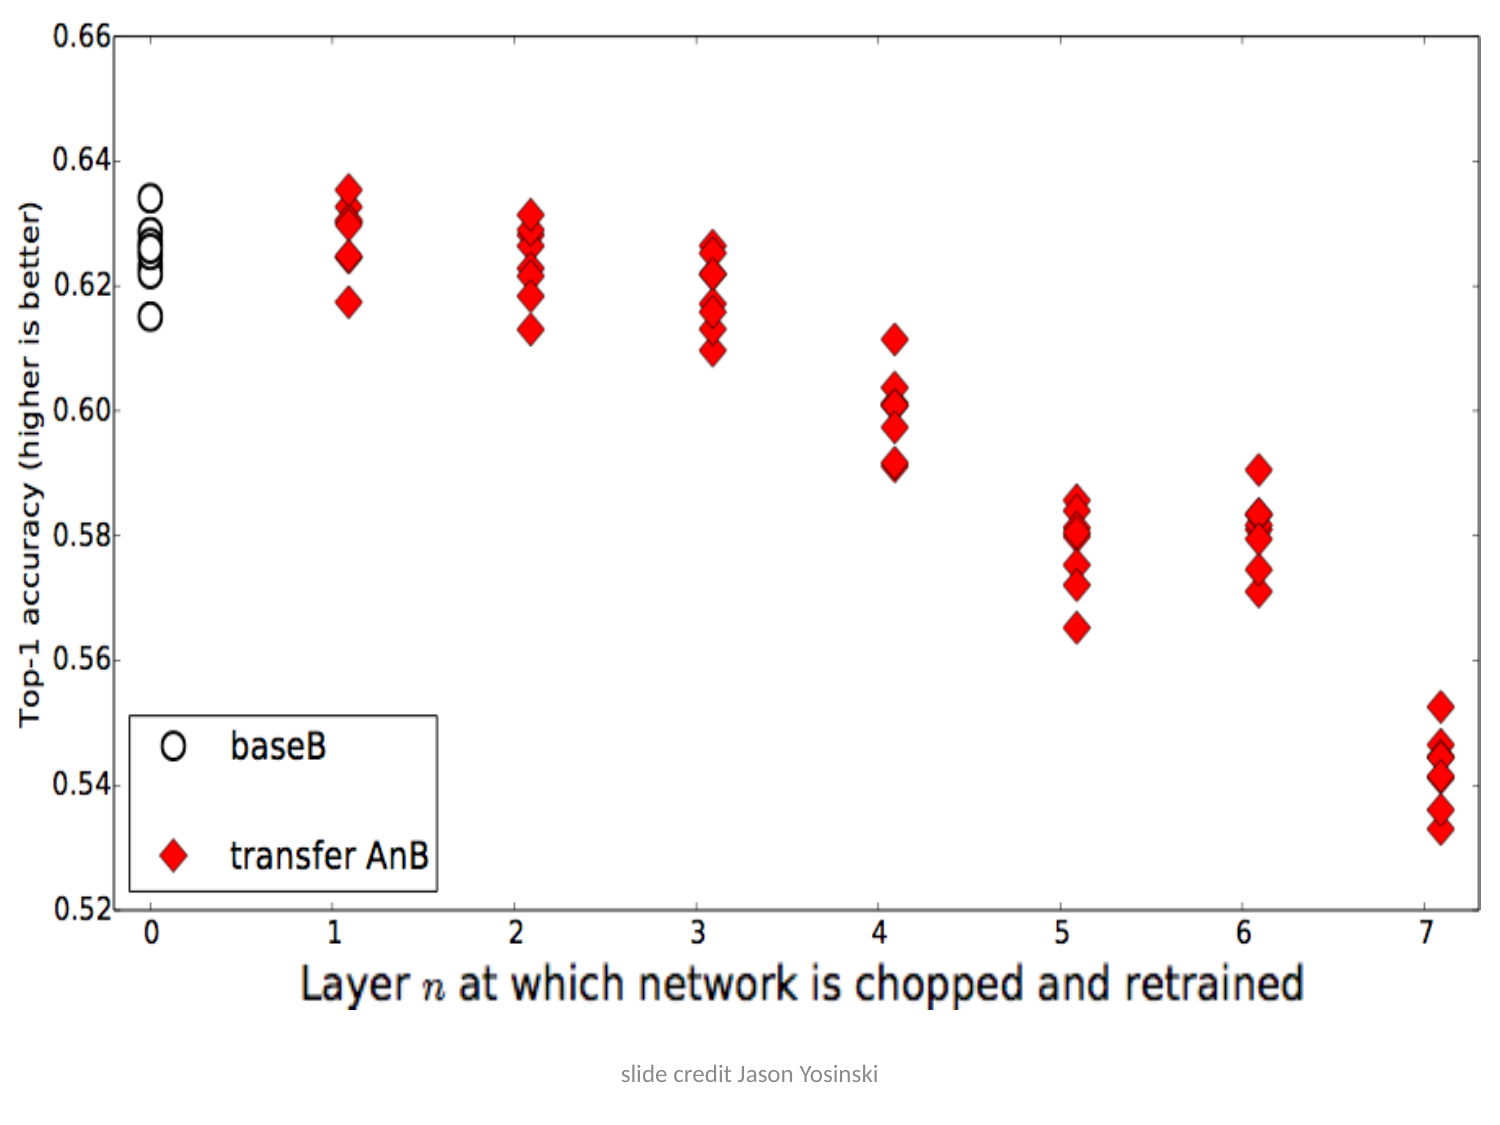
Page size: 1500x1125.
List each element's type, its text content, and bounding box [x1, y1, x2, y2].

picture [18, 22, 1482, 1011]
footer slide credit Jason Yosinski [512, 1042, 988, 1103]
